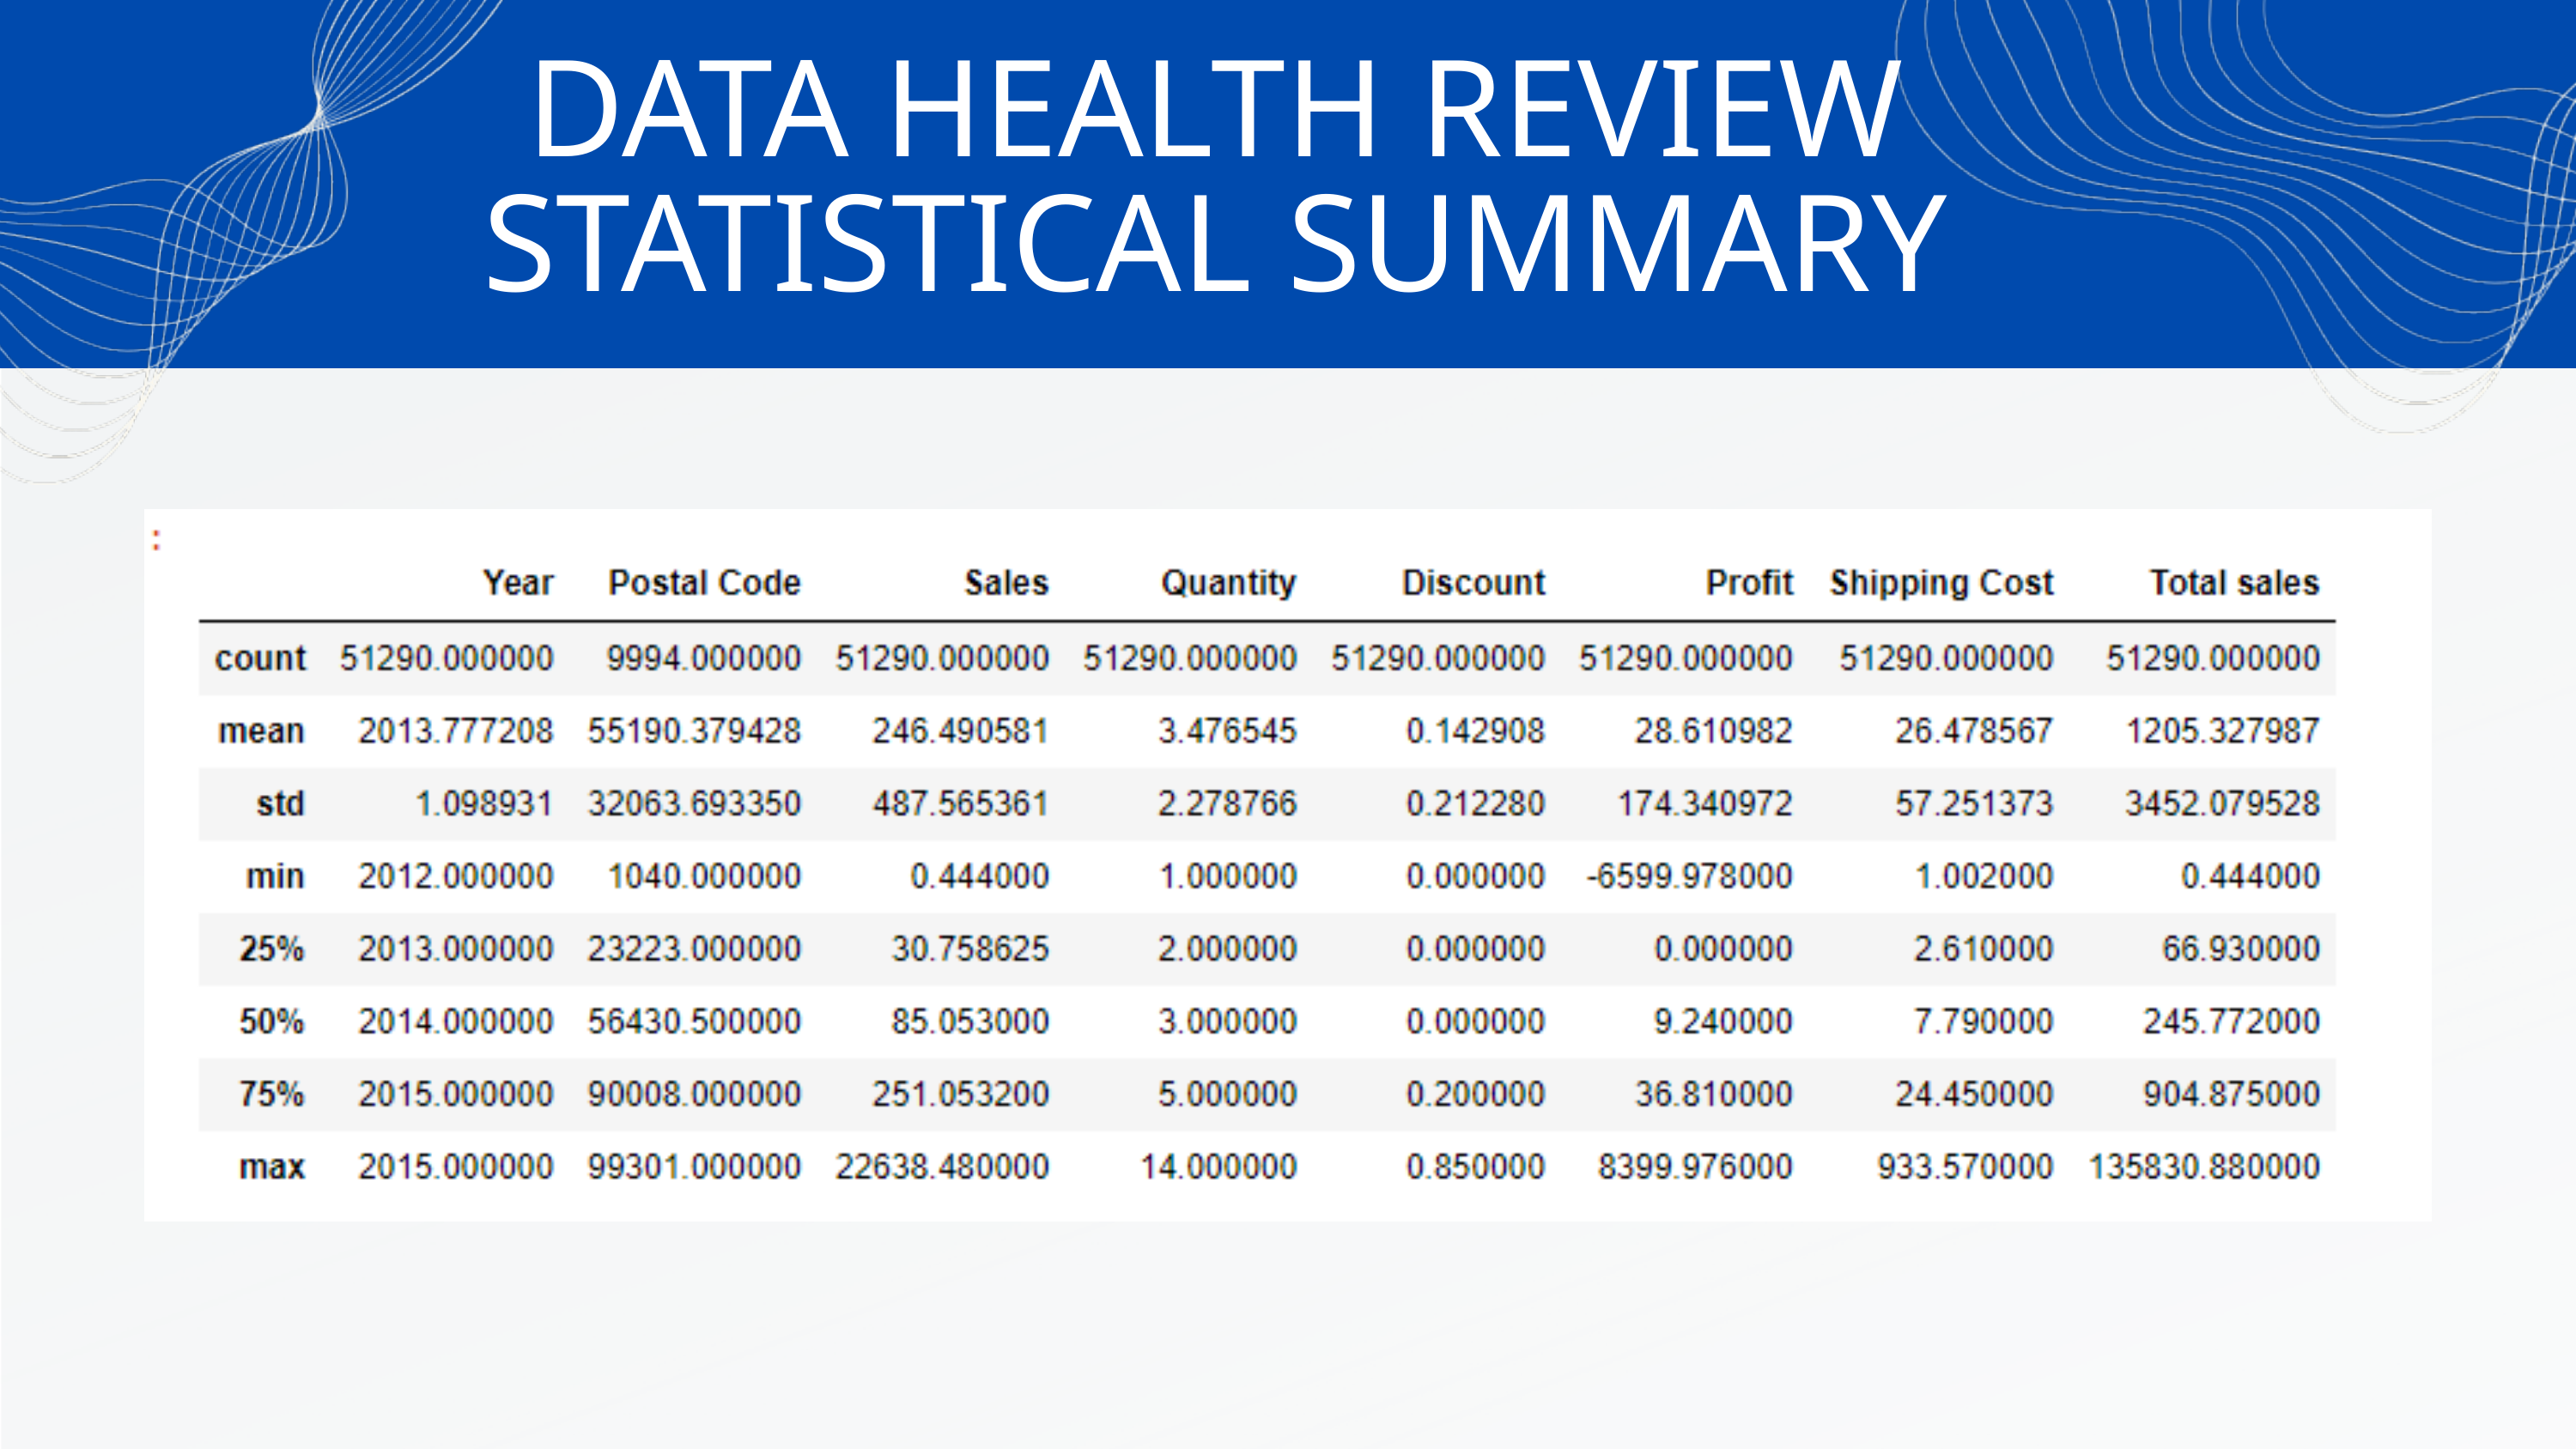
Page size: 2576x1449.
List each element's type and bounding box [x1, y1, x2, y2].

picture [0, 0, 2576, 1449]
text_box [548, 0, 1890, 369]
